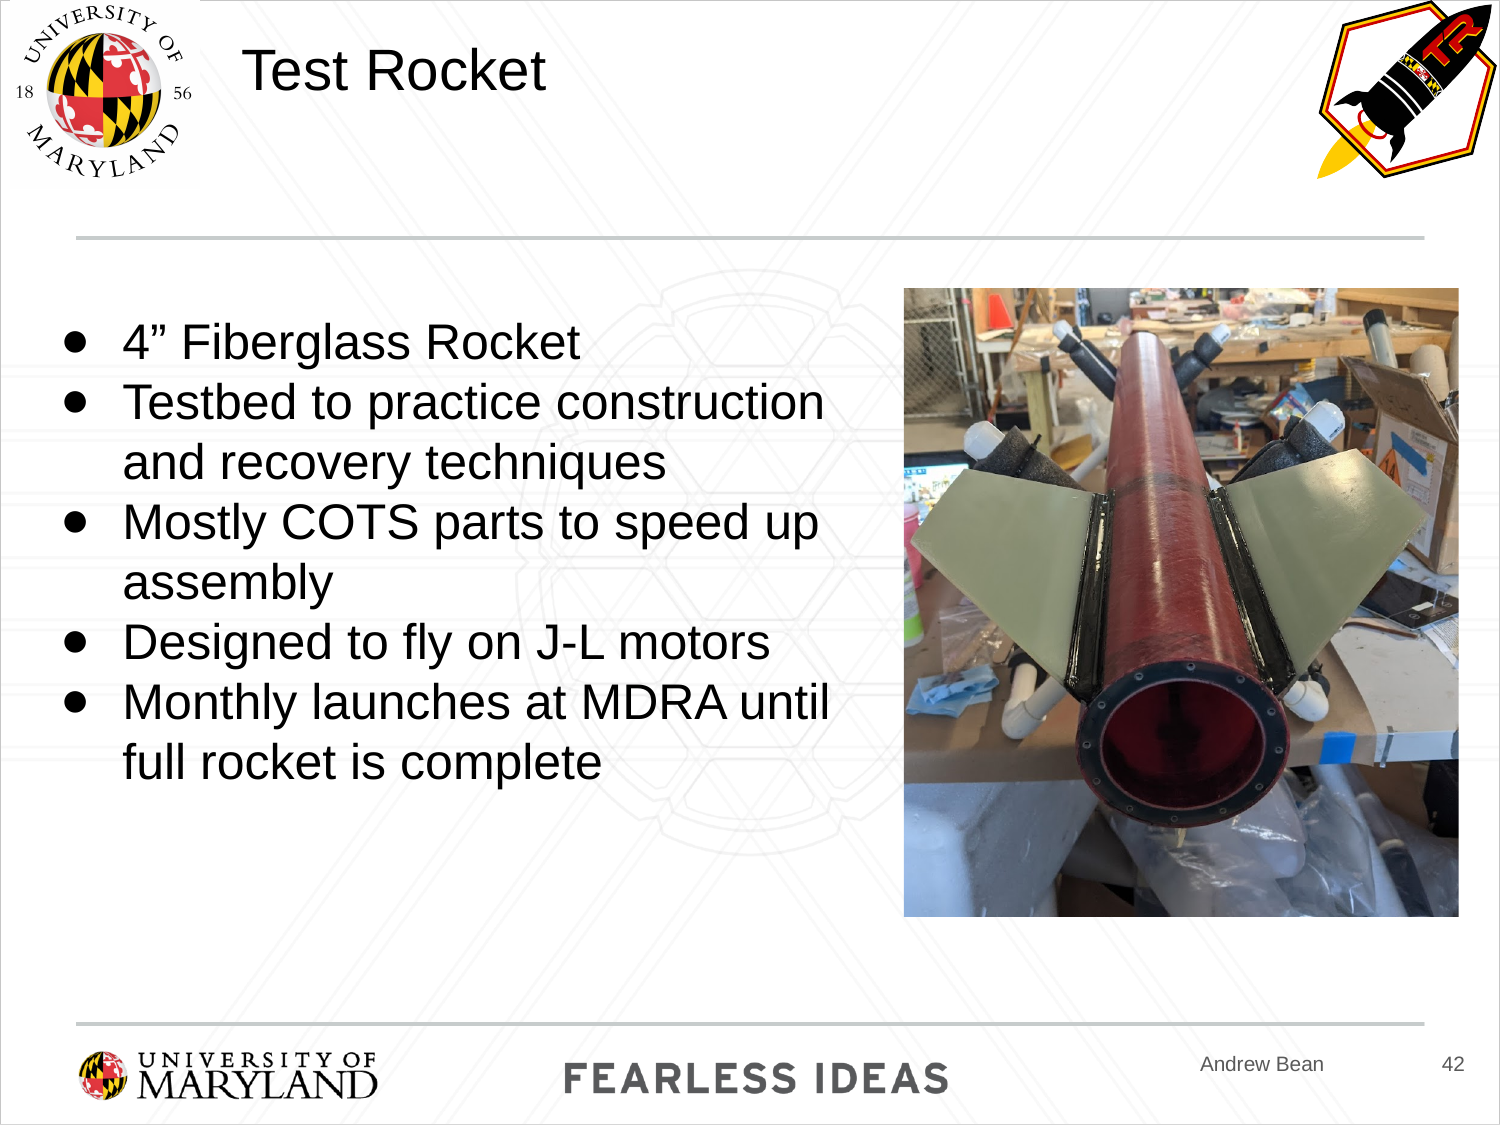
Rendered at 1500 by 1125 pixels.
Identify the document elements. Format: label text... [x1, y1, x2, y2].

text_box 4” Fiberglass Rocket Testbed to practice construction and recovery techniques Mostly COTS parts to speed up assembly Designed to fly on J-L motors Monthly launches at MDRA until full rocket is complete [32, 294, 898, 805]
slide_number Andrew Bean [1185, 1029, 1430, 1097]
picture [0, 0, 1500, 1125]
title Test Rocket [226, 17, 1449, 143]
slide_number 42 [1389, 1019, 1480, 1106]
